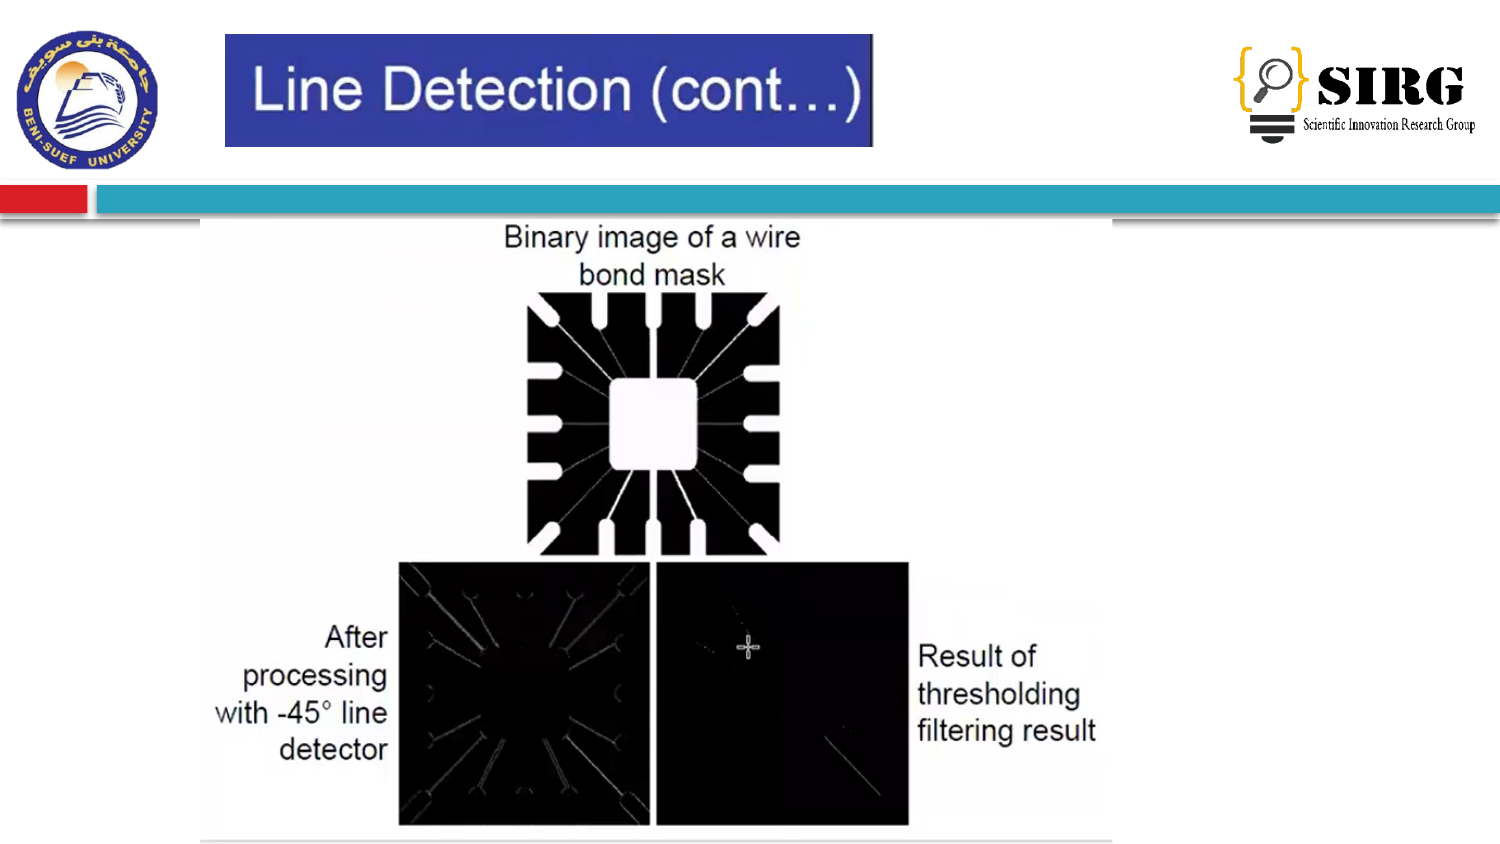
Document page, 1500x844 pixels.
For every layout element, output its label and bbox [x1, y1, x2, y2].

picture [224, 34, 874, 148]
picture [15, 29, 160, 173]
picture [199, 218, 1113, 844]
slide_number [0, 184, 88, 215]
picture [1199, 0, 1500, 200]
